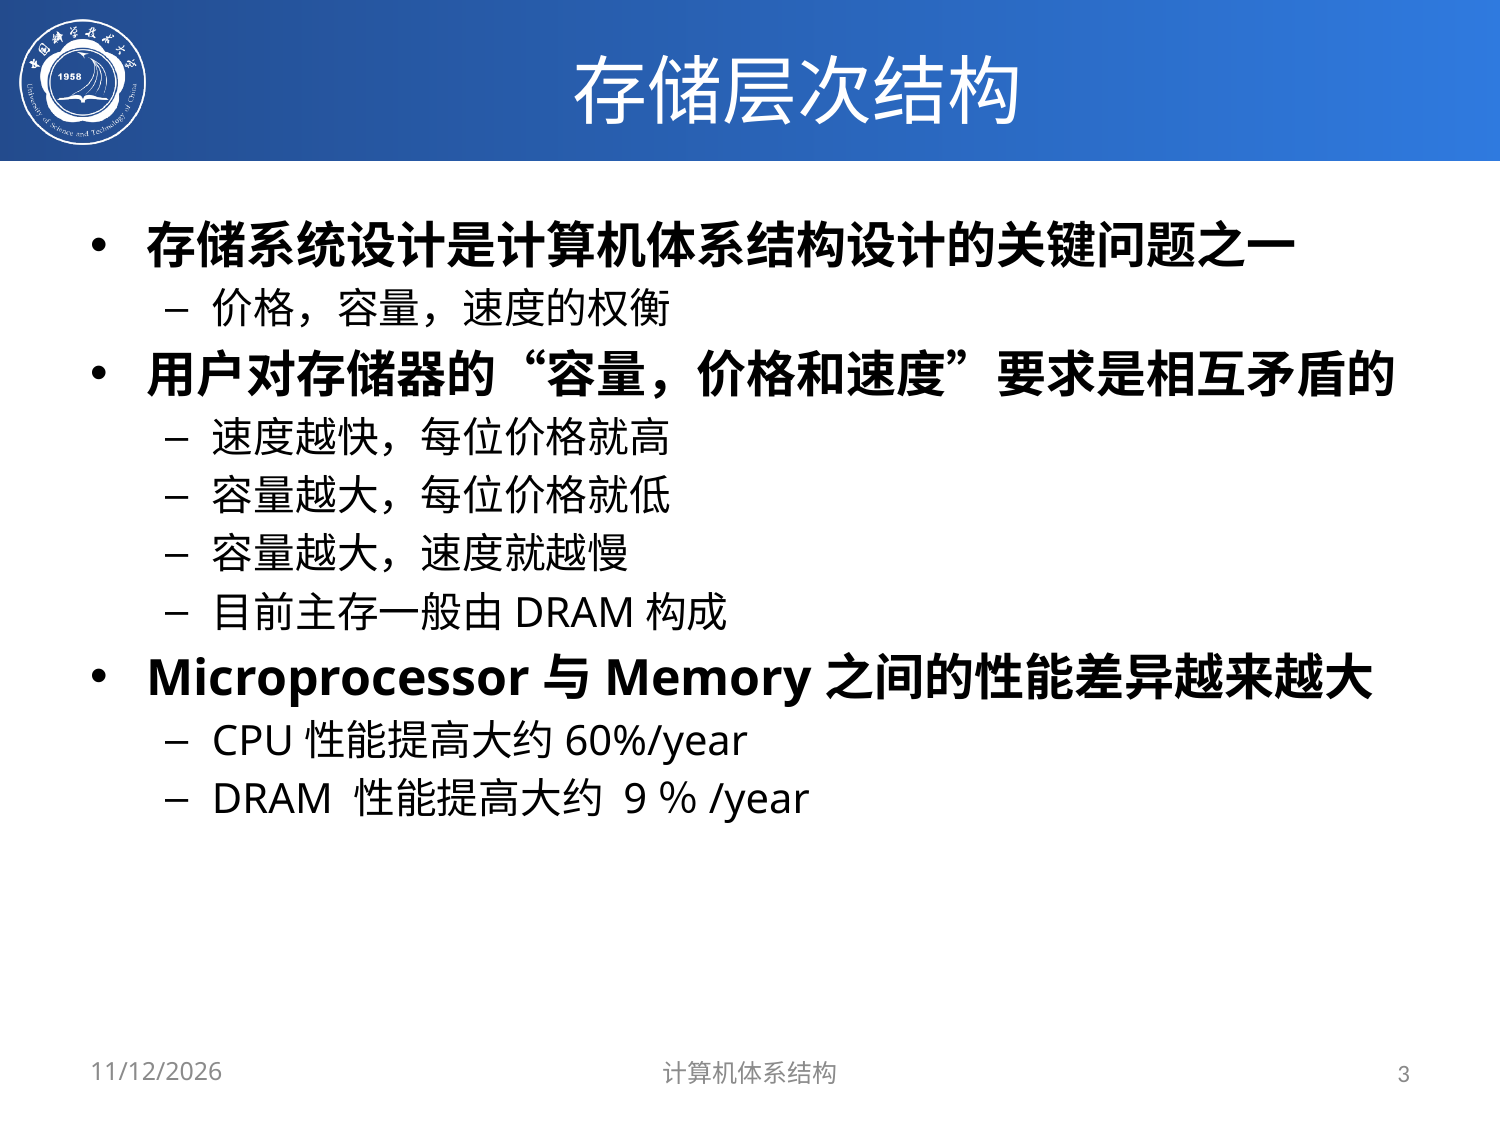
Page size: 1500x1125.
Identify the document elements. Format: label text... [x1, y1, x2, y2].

slide_number 3 [1074, 1042, 1425, 1103]
footer 计算机体系结构 [512, 1042, 988, 1103]
picture [19, 19, 146, 145]
title 存储层次结构 [169, 24, 1425, 153]
list 存储系统设计是计算机体系结构设计的关键问题之一 价格，容量，速度的权衡 用户对存储器的“容量，价格和速度”要求是相互矛盾的 速度越快，每位价格就高 容量越大，每位价格就低 容量越大，速度就越慢 目前主存一般由DRAM构成 Microprocessor与Memory之间的性能差异越来越大 CPU性能提高大约60%/year DRAM 性能提高大约 9％/year [75, 206, 1425, 1036]
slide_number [75, 1042, 425, 1103]
